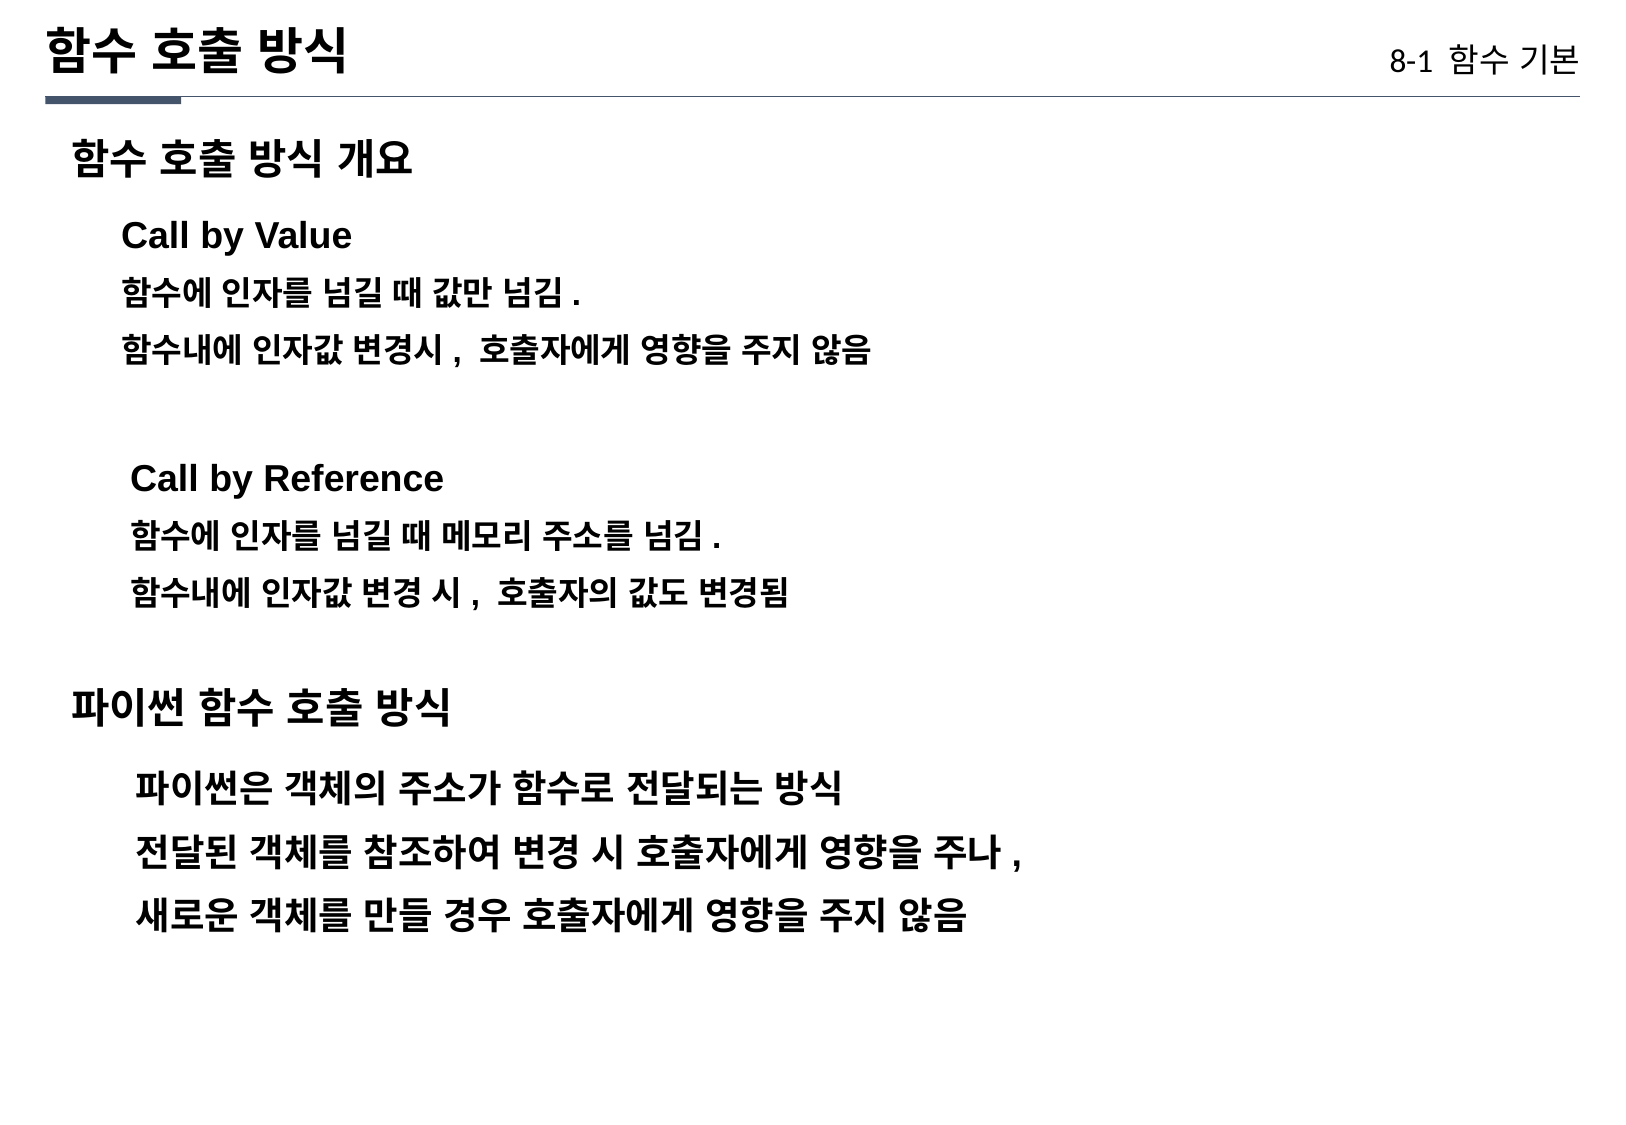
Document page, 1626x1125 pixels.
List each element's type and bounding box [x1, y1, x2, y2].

list [45, 26, 965, 82]
text_box [56, 674, 990, 740]
list [1038, 43, 1581, 81]
text_box [115, 446, 1049, 620]
text_box [121, 757, 1216, 945]
text_box [56, 125, 990, 191]
text_box [106, 203, 1201, 377]
